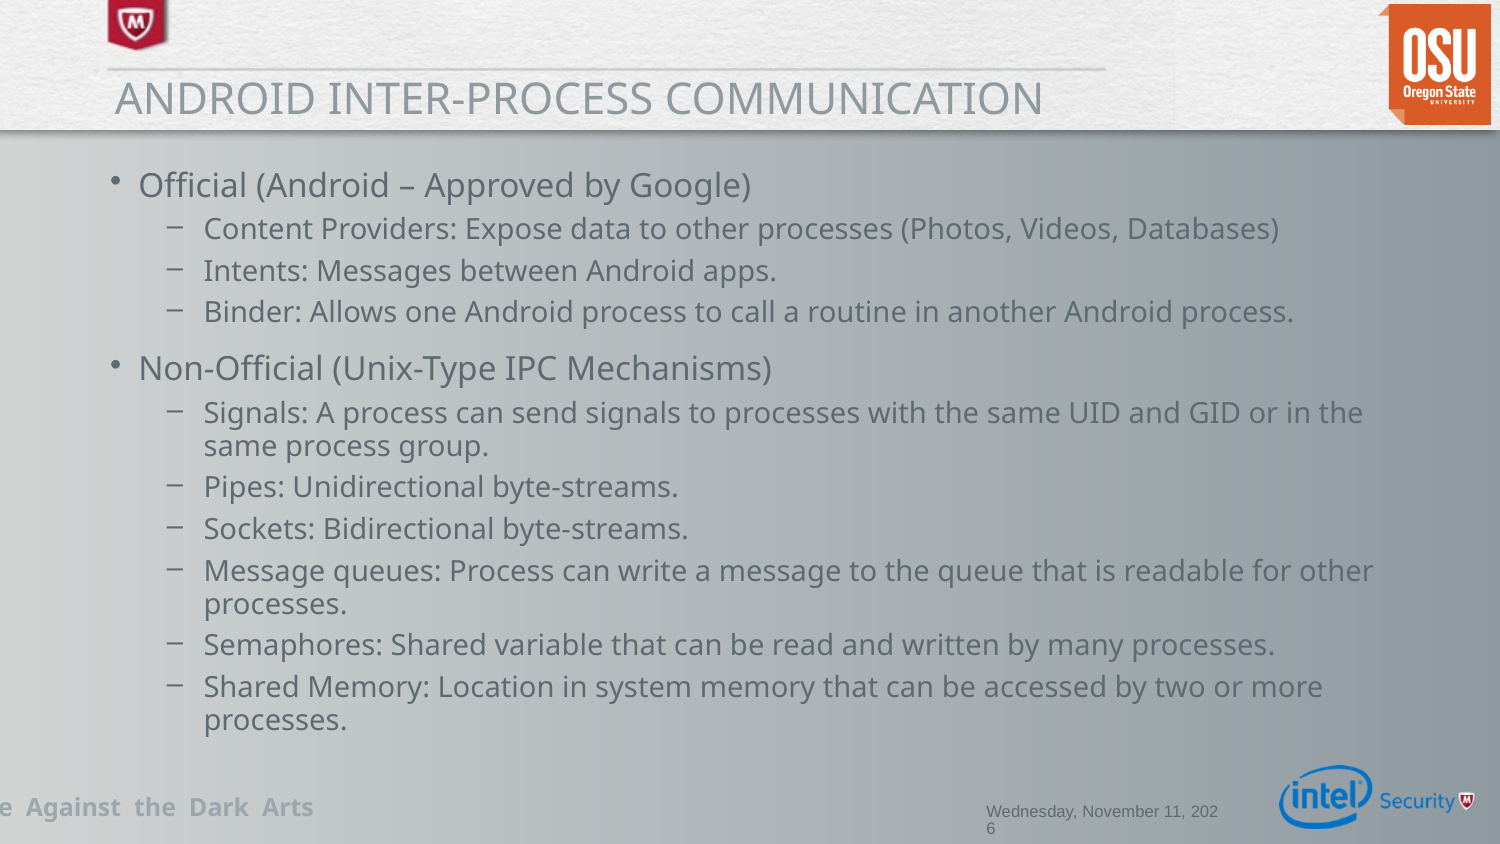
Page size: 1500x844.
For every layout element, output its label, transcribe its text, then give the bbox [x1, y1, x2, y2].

title Android inter-process communication [99, 53, 1176, 148]
list Official (Android – Approved by Google) Content Providers: Expose data to other processes (Photos, Videos, Databases) Intents: Messages between Android apps. Binder: Allows one Android process to call a routine in another Android process. Non-Official (Unix-Type IPC Mechanisms) Signals: A process can send signals to processes with the same UID and GID or in the same process group. Pipes: Unidirectional byte-streams. Sockets: Bidirectional byte-streams. Message queues: Process can write a message to the queue that is readable for other processes. Semaphores: Shared variable that can be read and written by many processes. Shared Memory: Location in system memory that can be accessed by two or more processes. [94, 159, 1413, 773]
picture [0, 0, 1500, 130]
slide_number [974, 795, 1238, 823]
picture [1279, 765, 1475, 829]
